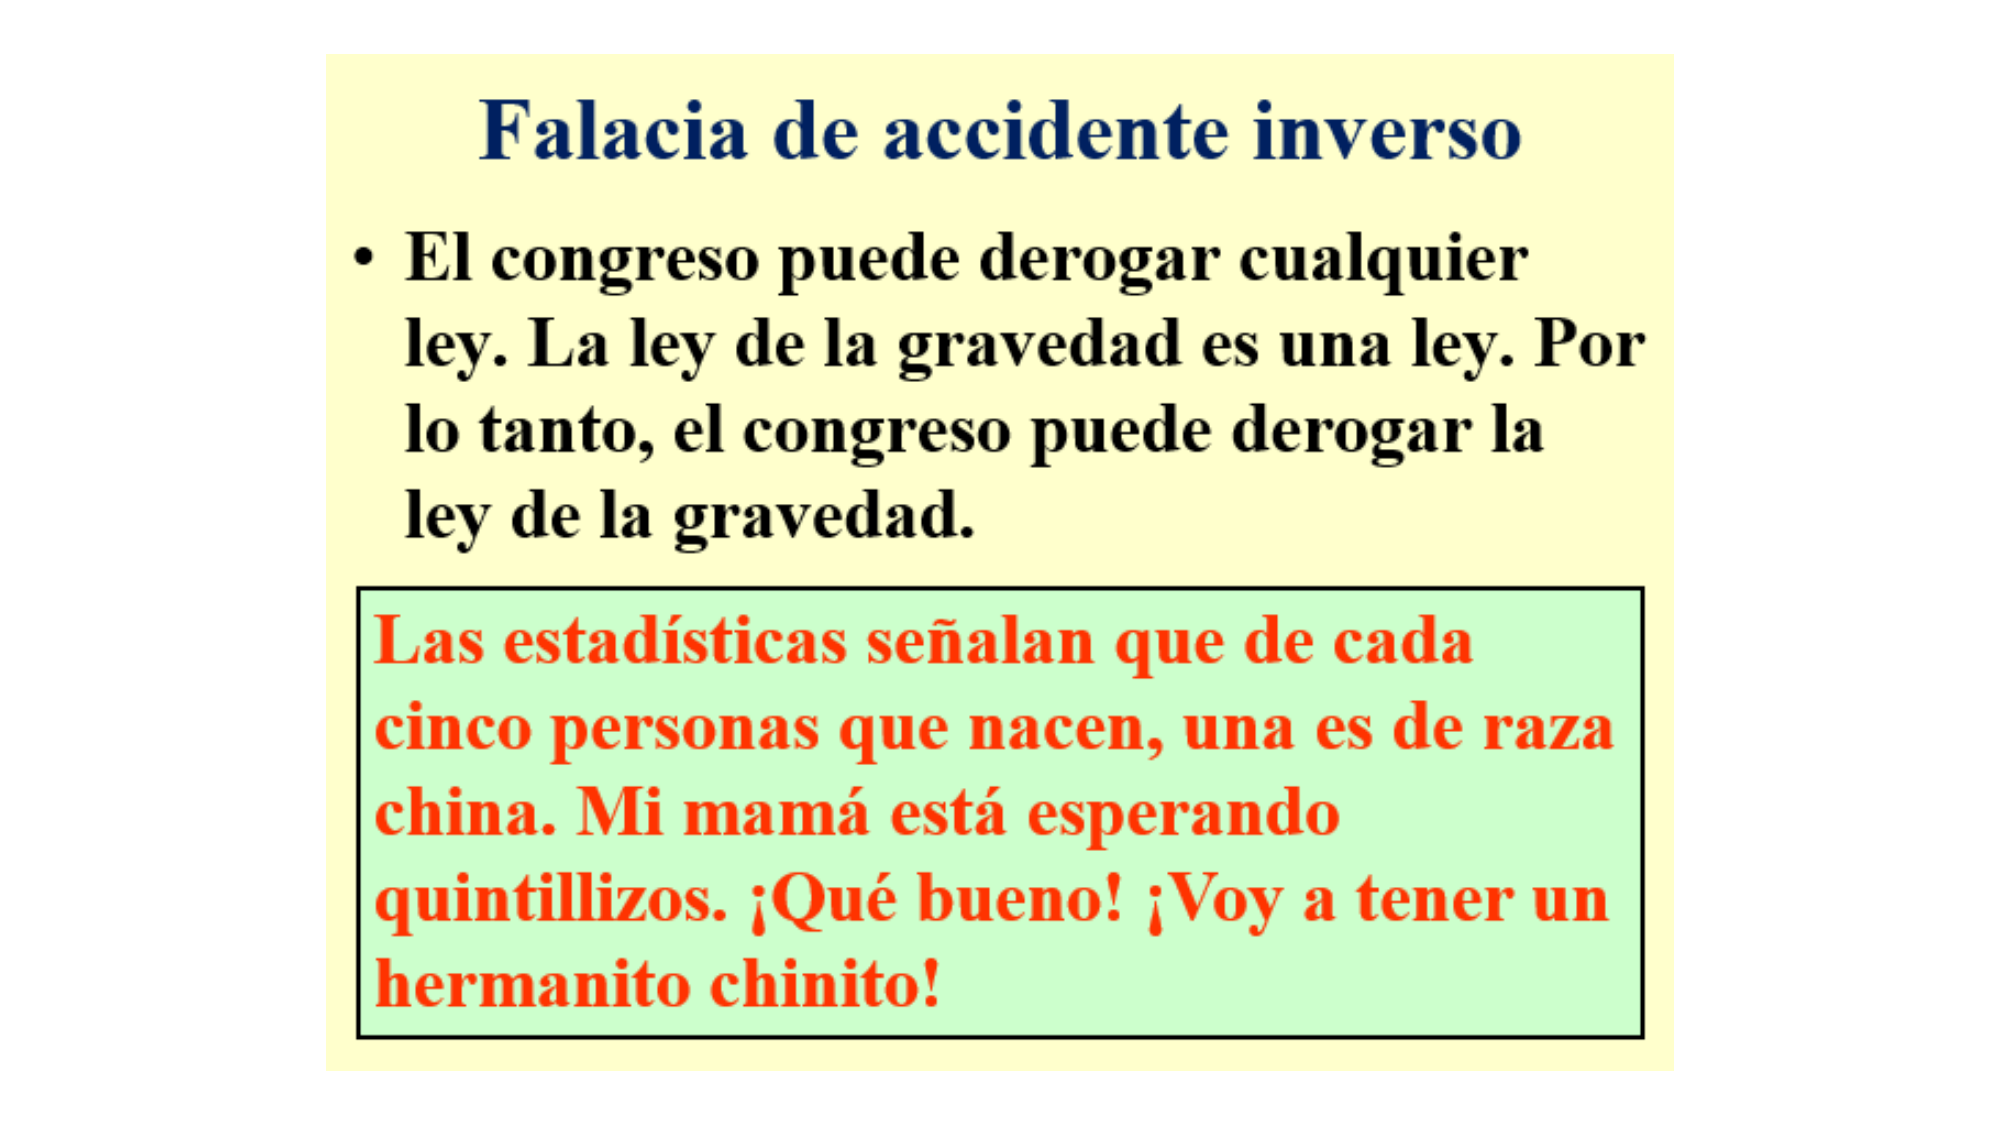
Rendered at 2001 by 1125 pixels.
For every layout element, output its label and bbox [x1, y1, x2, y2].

picture [326, 54, 1674, 1071]
